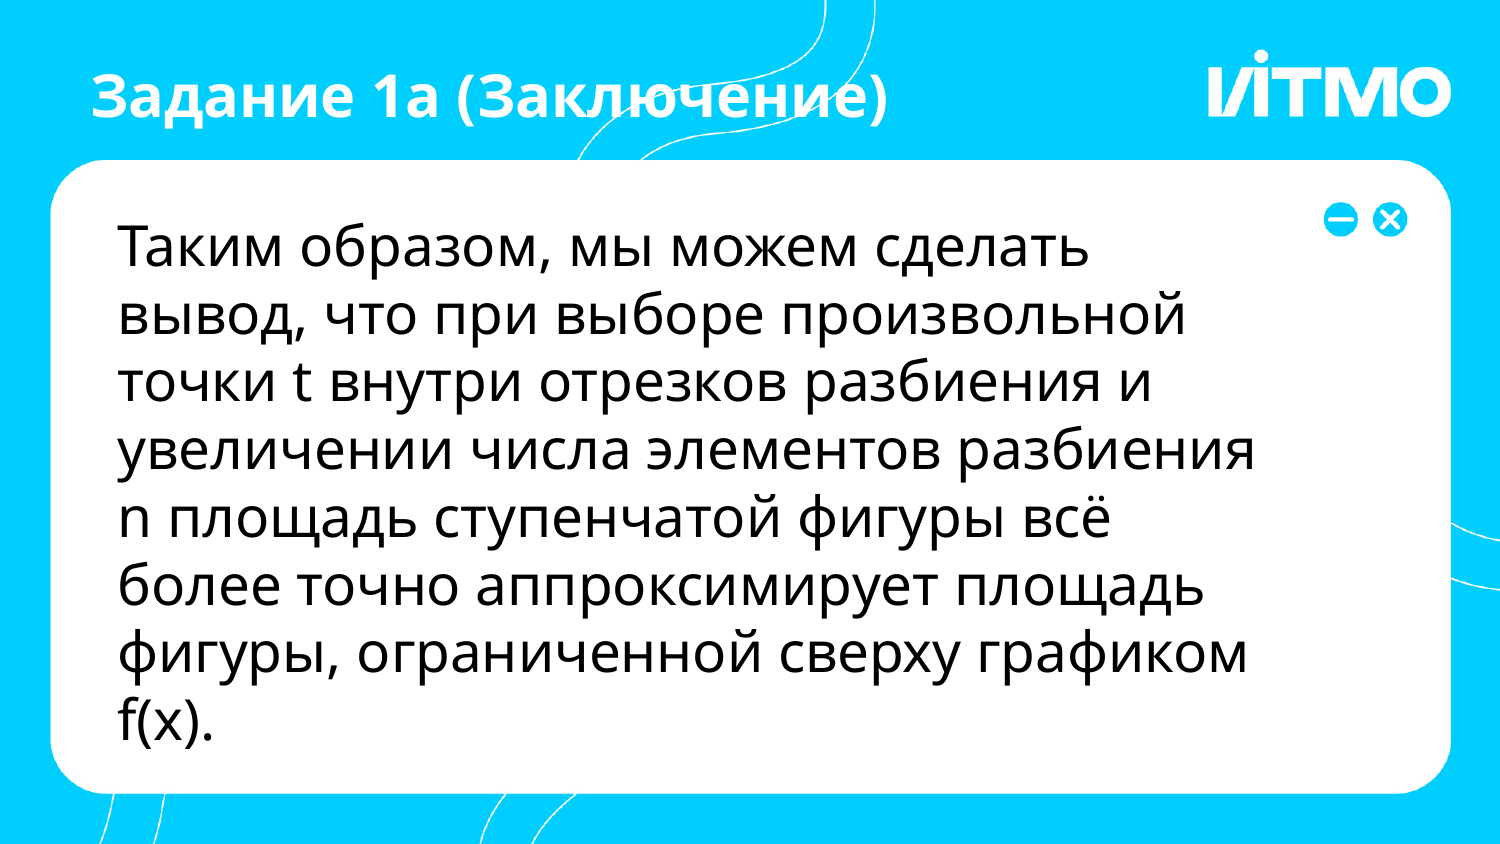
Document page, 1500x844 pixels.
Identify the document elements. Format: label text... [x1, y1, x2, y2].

picture [1401, 68, 1450, 116]
picture [1255, 50, 1268, 62]
picture [1272, 68, 1321, 116]
list Таким образом, мы можем сделать вывод, что при выборе произвольной точки t внутри отрезков разбиения и увеличении числа элементов разбиения n площадь ступенчатой фигуры всё более точно аппроксимирует площадь фигуры, ограниченной сверху графиком f(x). [102, 202, 1279, 762]
picture [1326, 68, 1397, 116]
title Задание 1a (Заключение) [75, 50, 1195, 137]
picture [51, 159, 1452, 797]
picture [1209, 68, 1268, 116]
